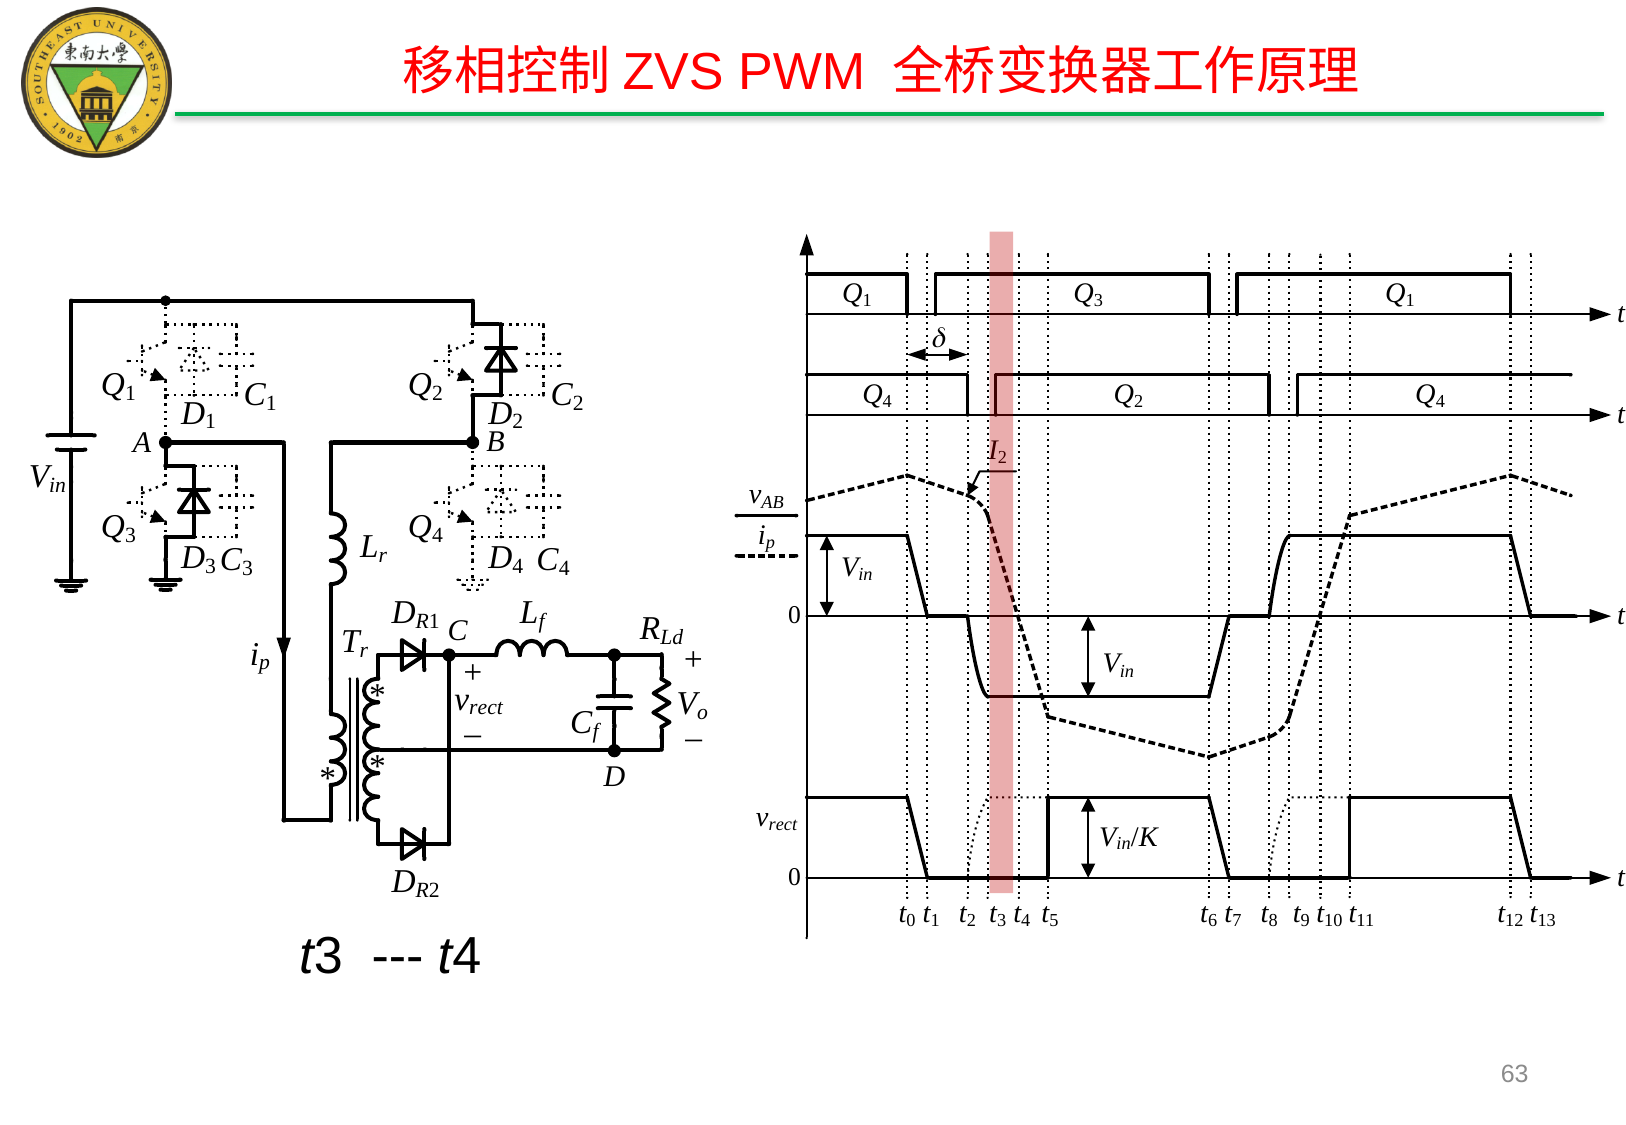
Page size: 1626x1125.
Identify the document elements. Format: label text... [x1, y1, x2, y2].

text_box t3 --- t4 [284, 918, 511, 992]
text_box 移相控制ZVS PWM 全桥变换器工作原理 [387, 30, 1427, 108]
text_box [17, 289, 724, 910]
picture [20, 6, 172, 158]
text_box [729, 207, 1625, 965]
slide_number 63 [1164, 1042, 1544, 1103]
